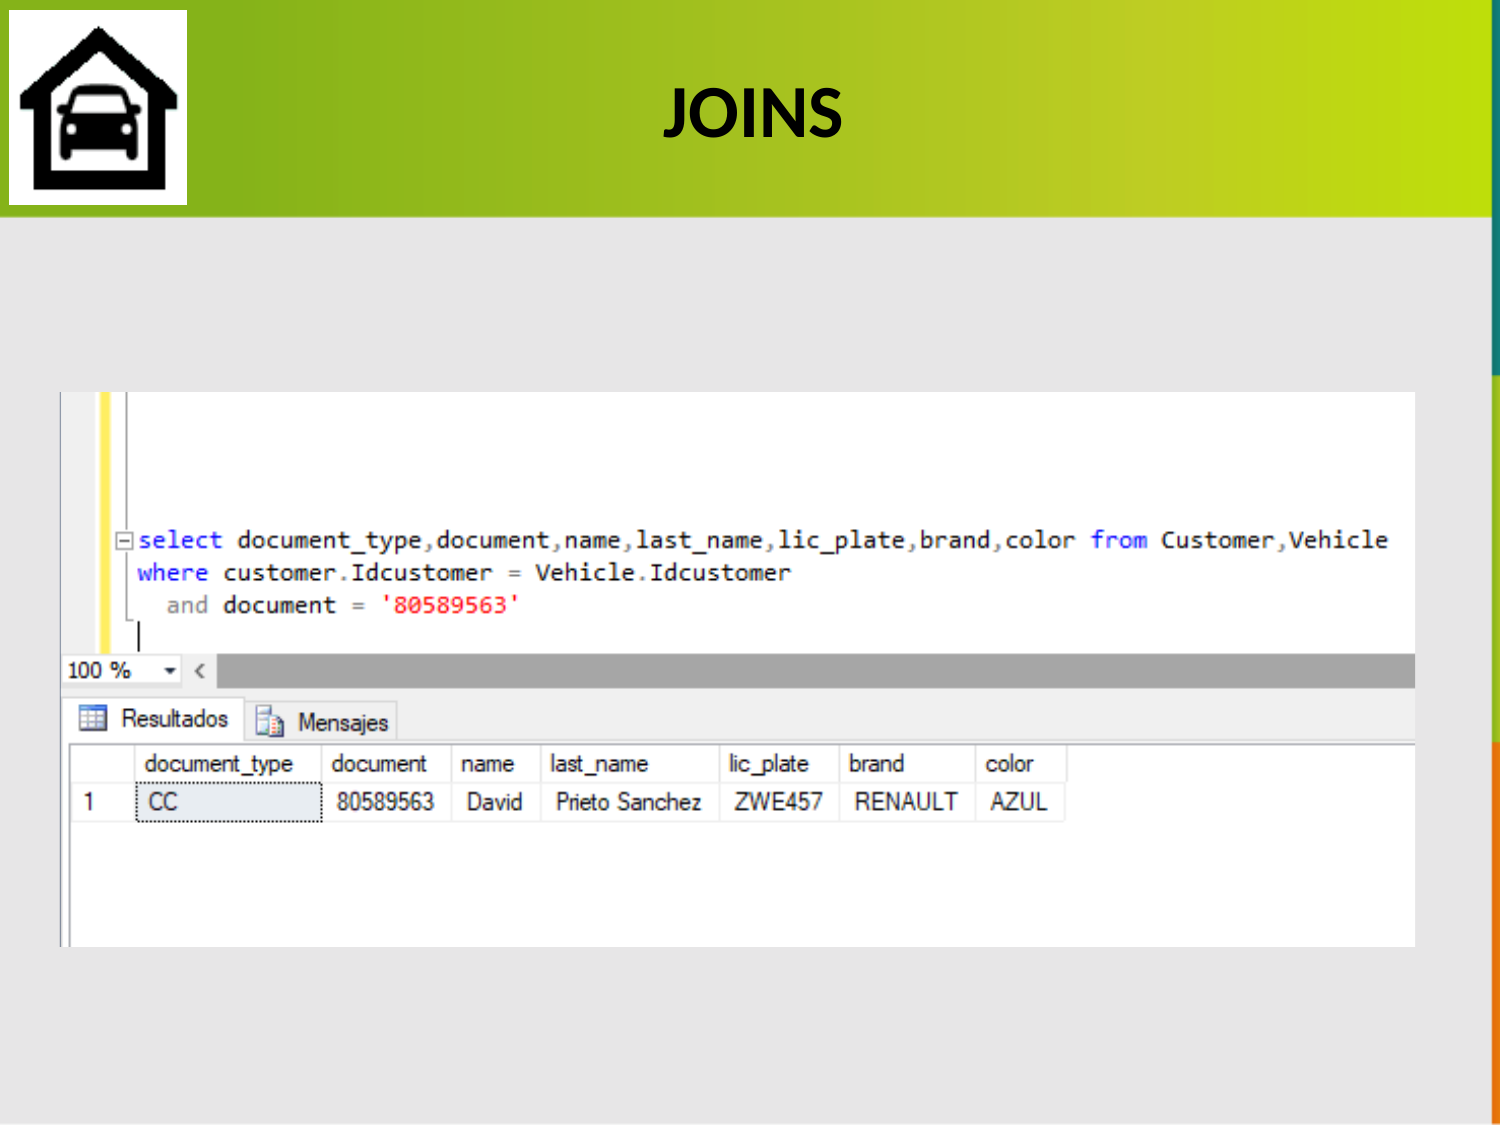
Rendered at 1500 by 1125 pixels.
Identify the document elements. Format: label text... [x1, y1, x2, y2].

text_box JOINS [440, 20, 1068, 195]
picture [0, 0, 1500, 1125]
